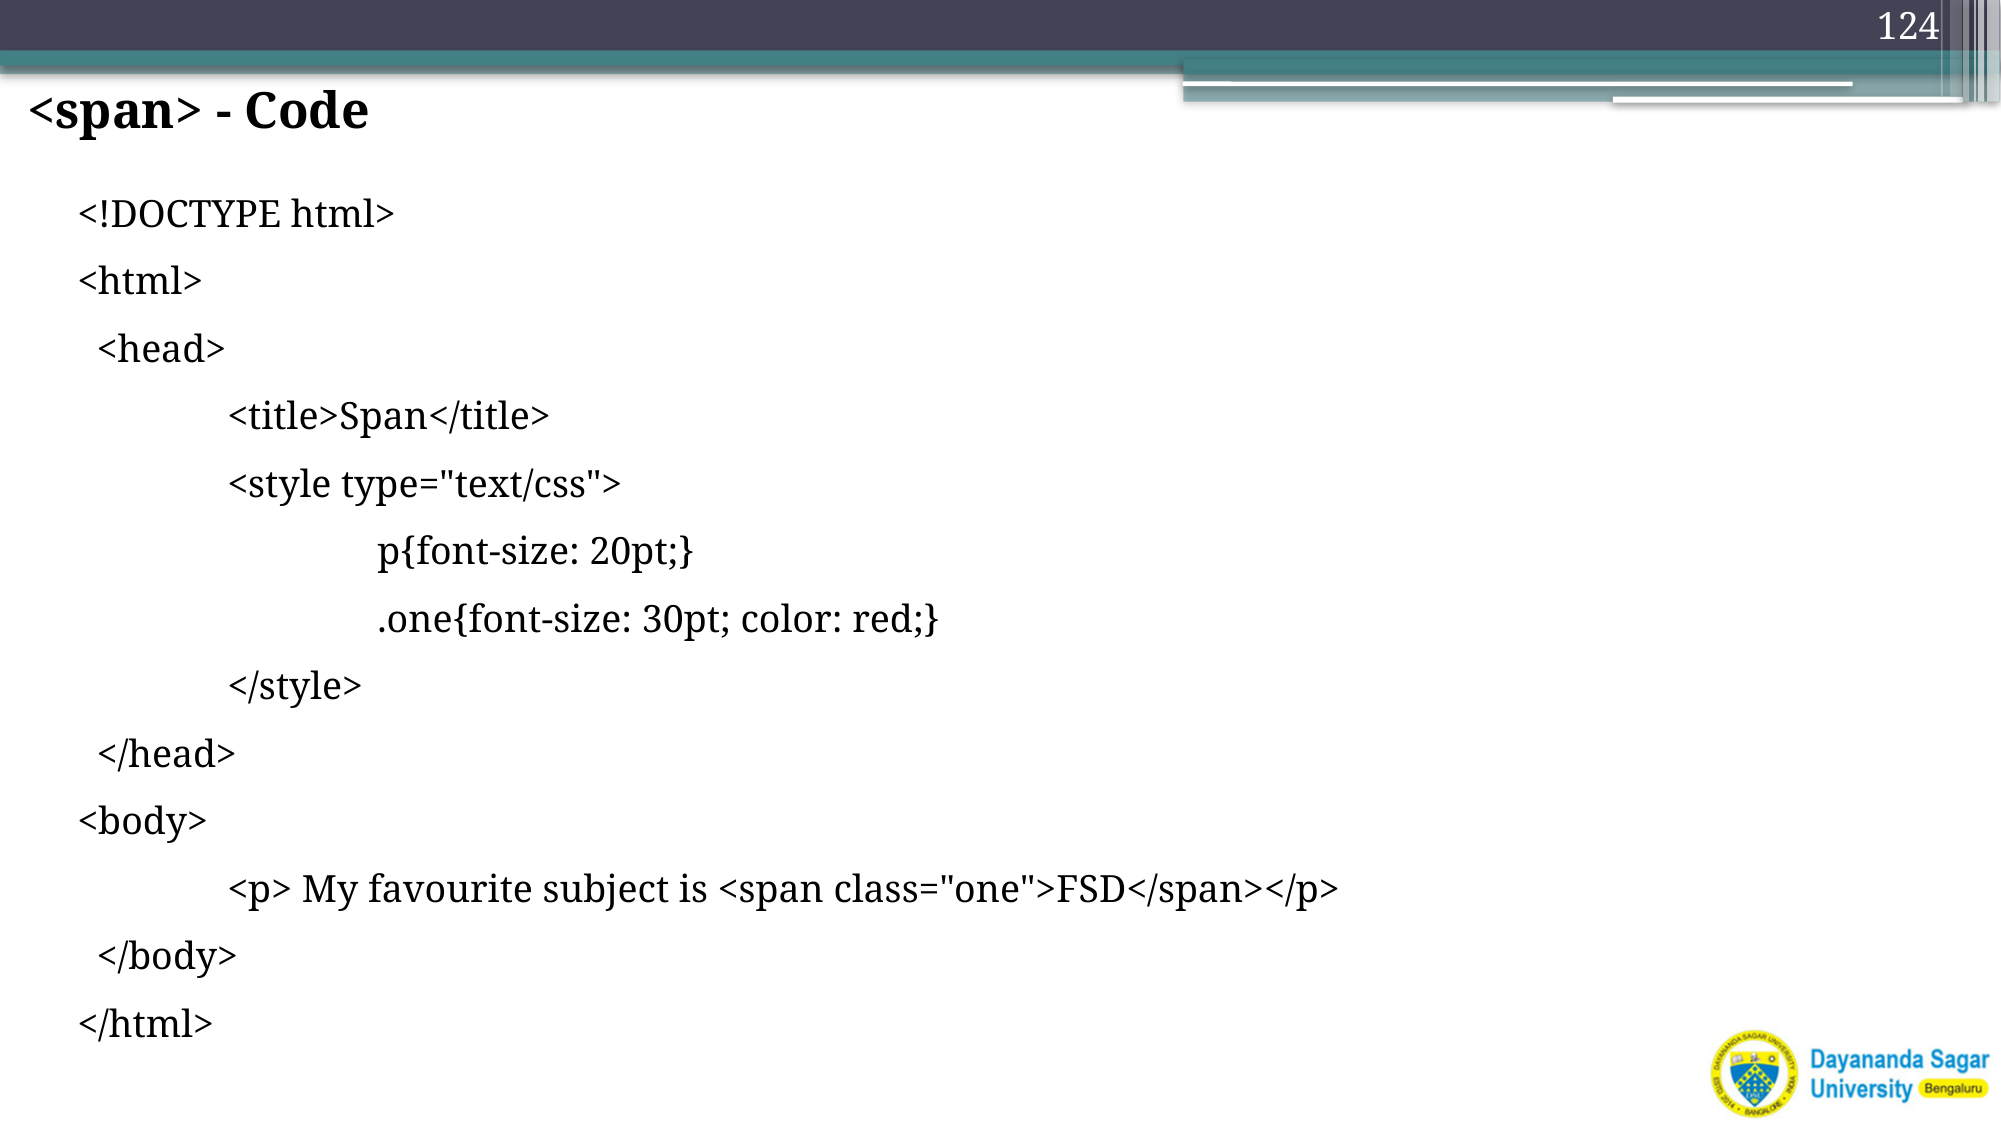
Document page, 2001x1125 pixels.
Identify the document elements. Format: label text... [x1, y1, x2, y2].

text_box <span> - Code [12, 70, 1150, 146]
text_box <!DOCTYPE html> <html> <head> <title>Span</title> <style type="text/css"> p{font-size: 20pt;} .one{font-size: 30pt; color: red;} </style> </head> <body> <p> My favourite subject is <span class="one">FSD</span></p> </body> </html> [62, 160, 1813, 1053]
slide_number 124 [1788, 0, 1955, 61]
picture [1707, 1021, 1996, 1125]
